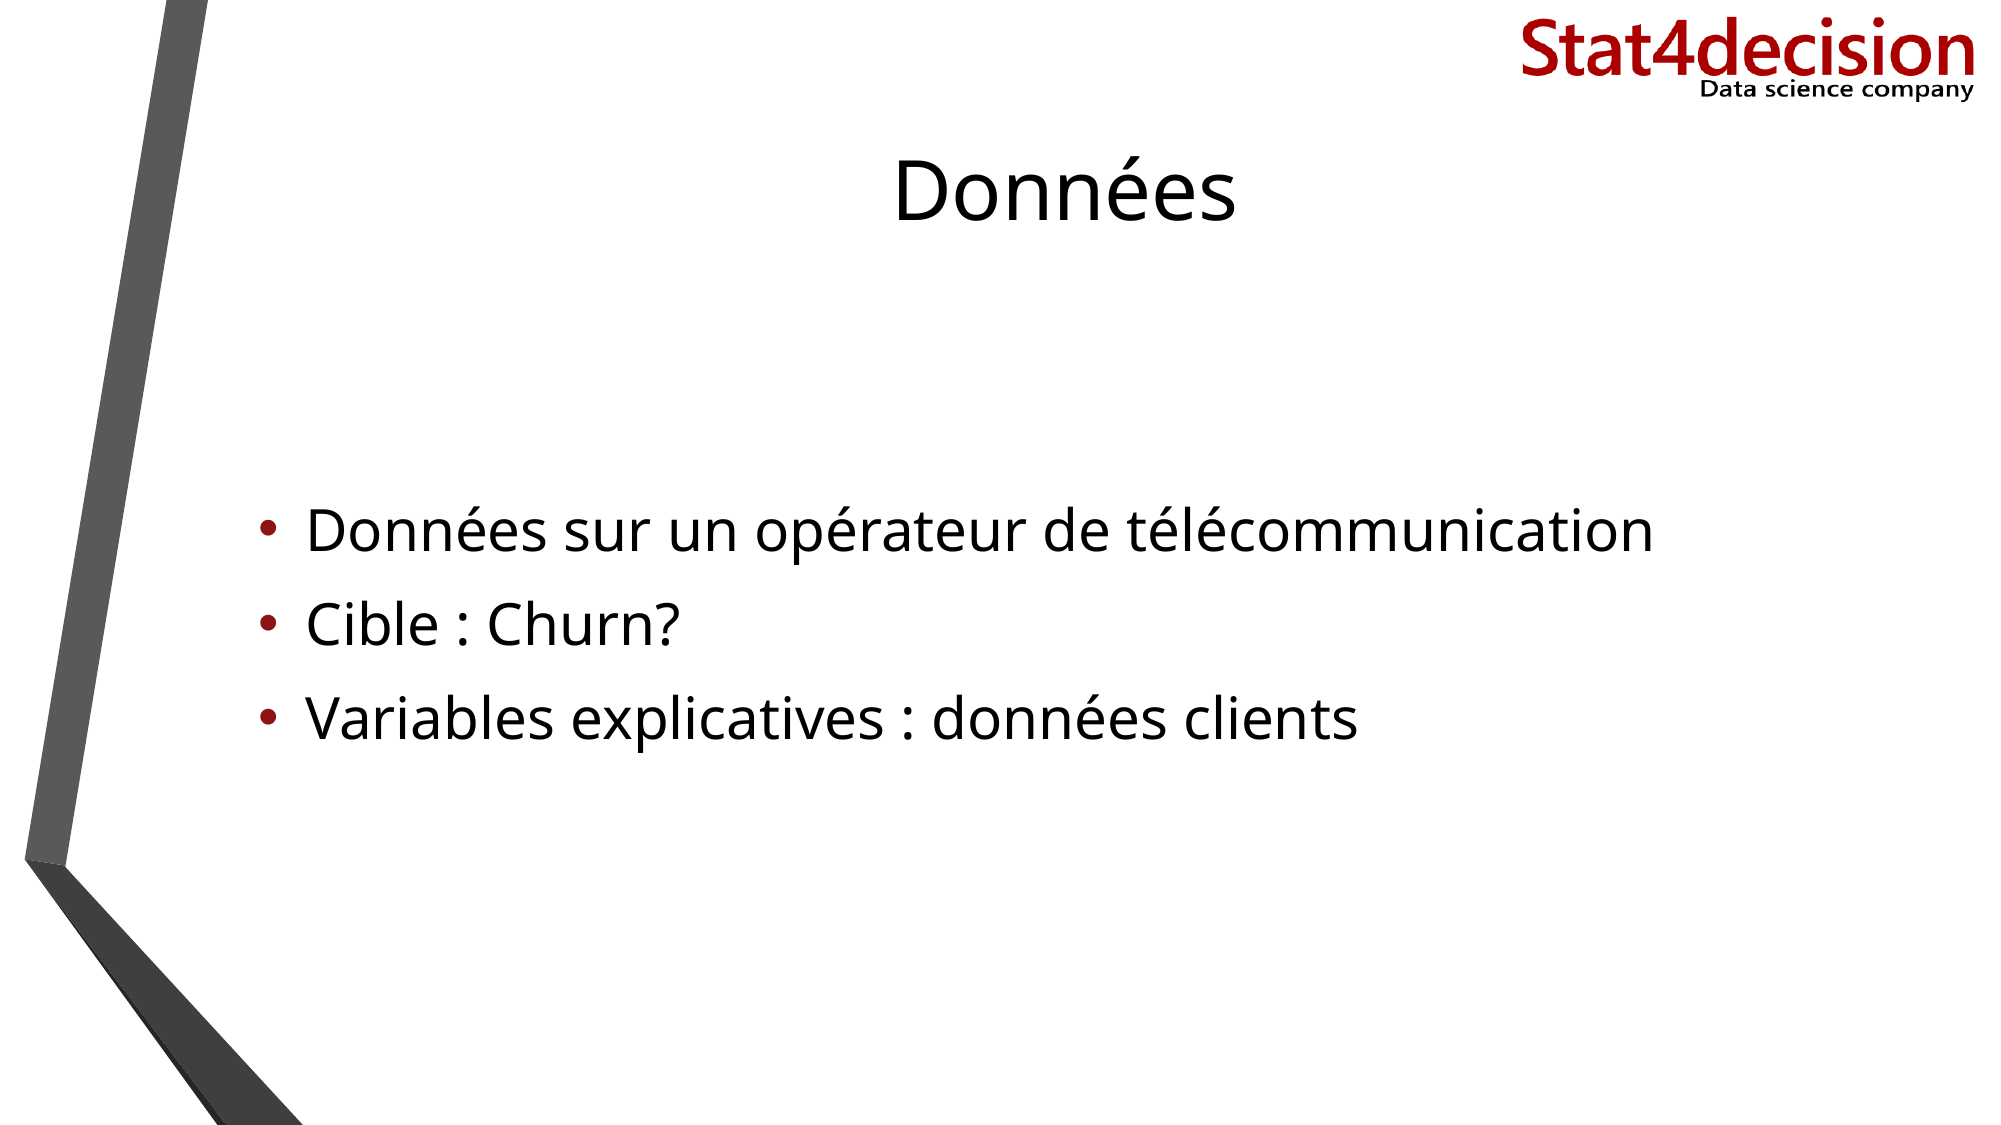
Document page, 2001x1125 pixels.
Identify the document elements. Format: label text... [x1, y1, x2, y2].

title Données [243, 112, 1887, 263]
list Données sur un opérateur de télécommunication Cible : Churn? Variables explicatives : données clients [243, 293, 1887, 950]
picture [1520, 14, 1976, 104]
